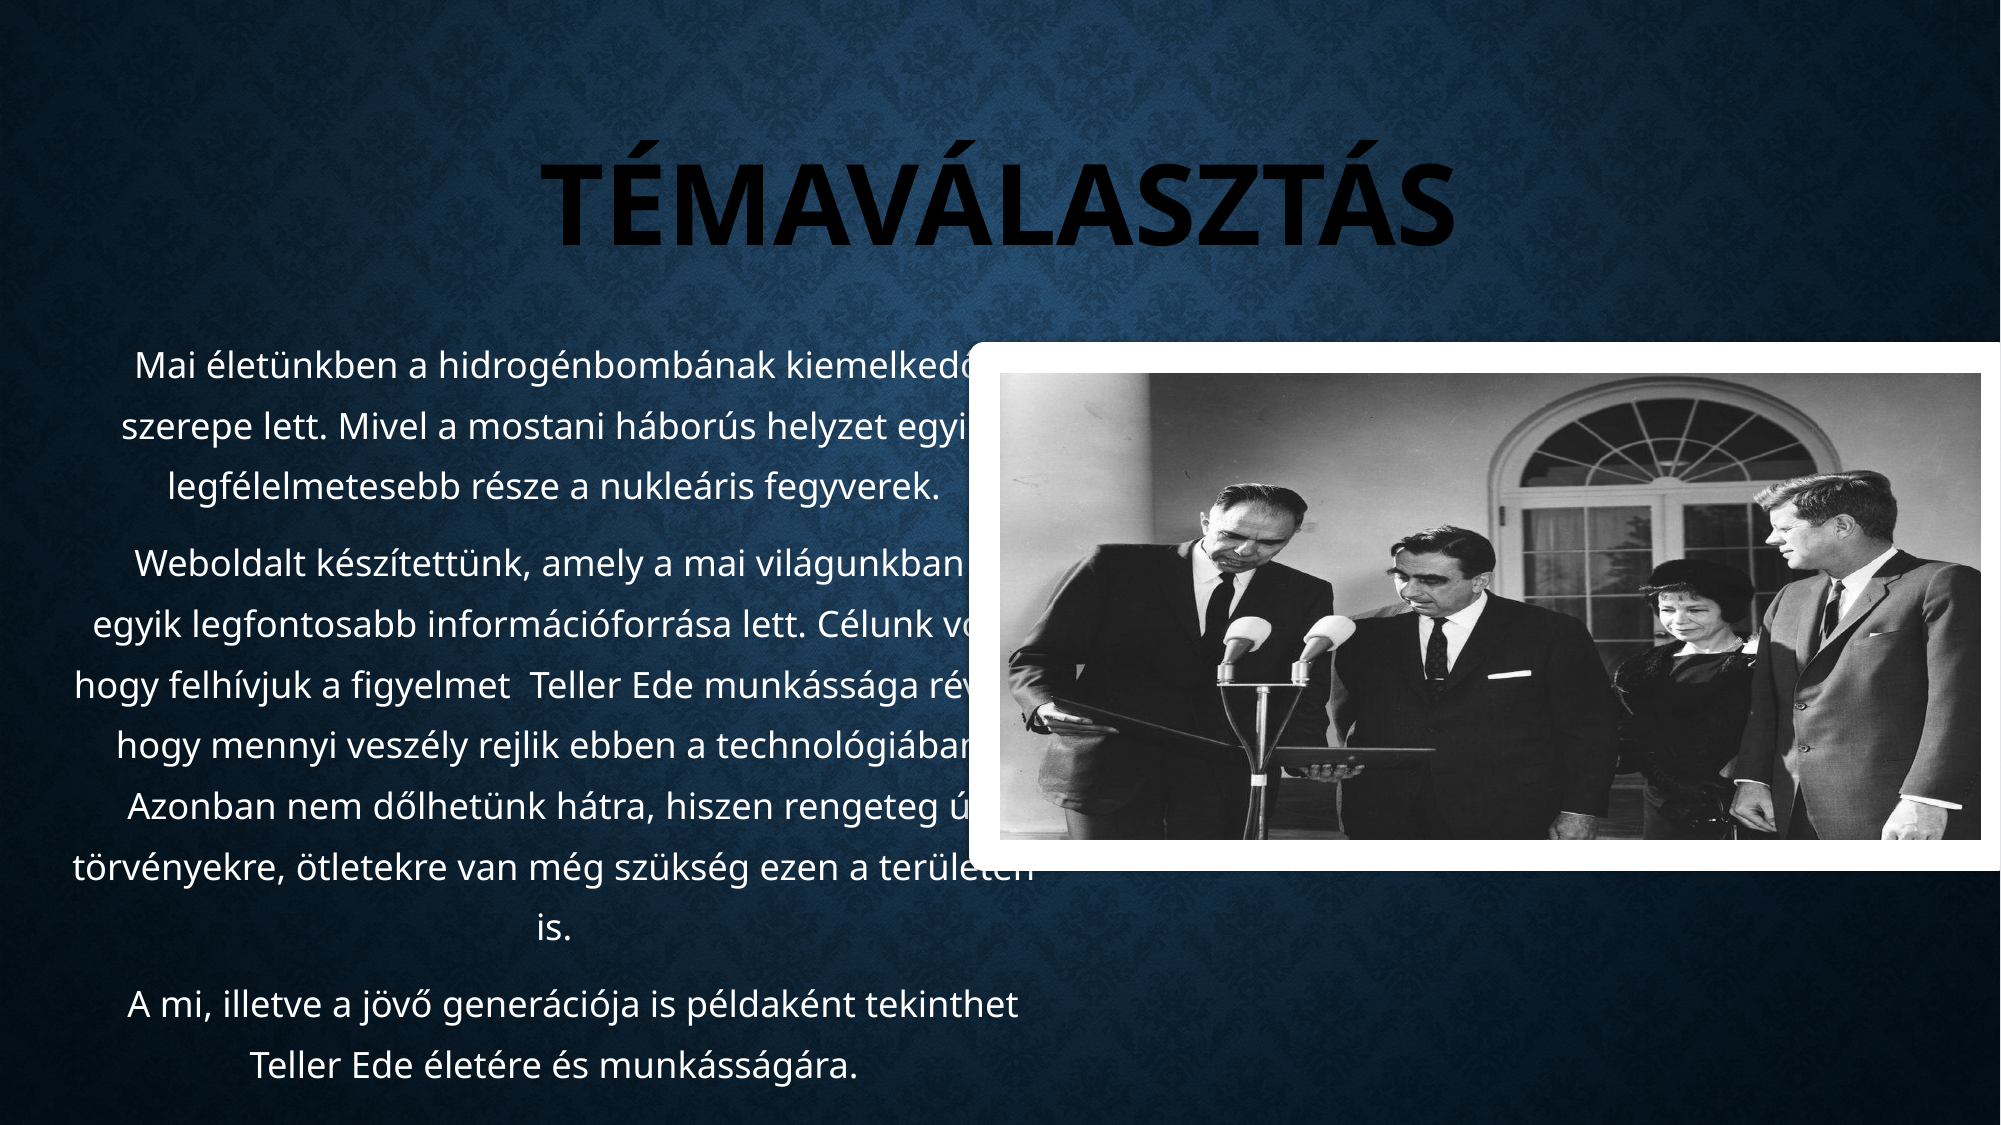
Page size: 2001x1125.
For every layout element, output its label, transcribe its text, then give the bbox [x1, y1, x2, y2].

title Témaválasztás [149, 99, 1849, 318]
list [999, 372, 1981, 841]
list Mai életünkben a hidrogénbombának kiemelkedő szerepe lett. Mivel a mostani háborús helyzet egyik legfélelmetesebb része a nukleáris fegyverek. Weboldalt készítettünk, amely a mai világunkban az egyik legfontosabb információforrása lett. Célunk volt, hogy felhívjuk a figyelmet Teller Ede munkássága révén, hogy mennyi veszély rejlik ebben a technológiában. Azonban nem dőlhetünk hátra, hiszen rengeteg új törvényekre, ötletekre van még szükség ezen a területen is. A mi, illetve a jövő generációja is példaként tekinthet Teller Ede életére és munkásságára. [43, 317, 1065, 1100]
